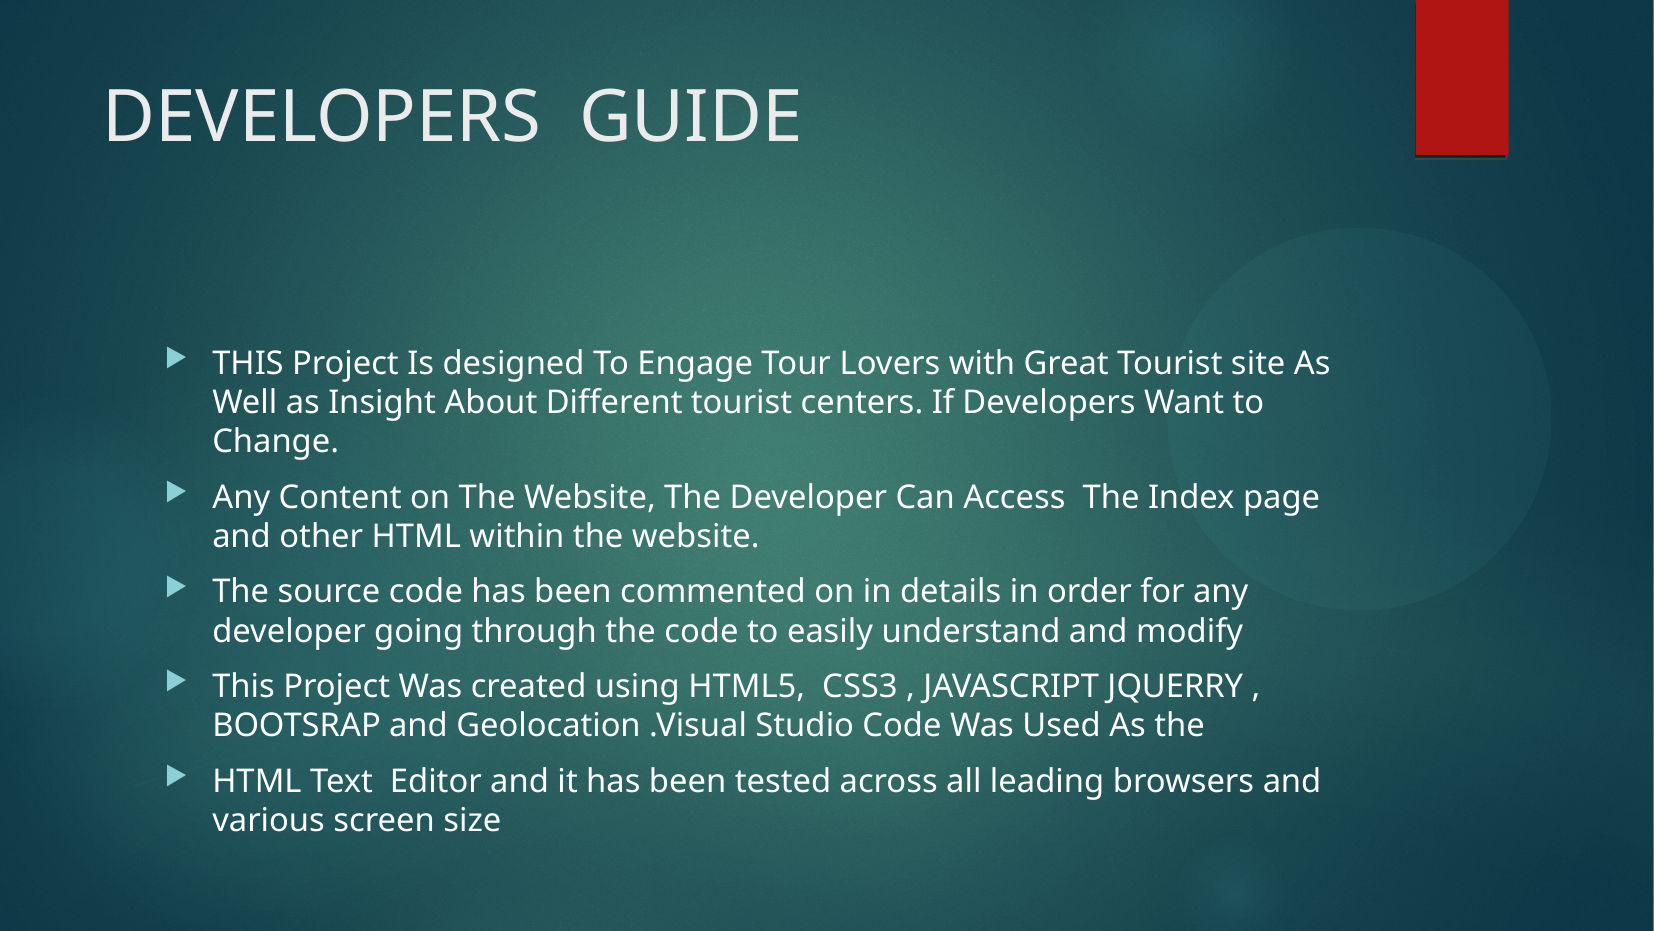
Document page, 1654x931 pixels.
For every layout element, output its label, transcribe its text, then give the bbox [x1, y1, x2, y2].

picture [0, 0, 1654, 931]
list THIS Project Is designed To Engage Tour Lovers with Great Tourist site As Well as Insight About Different tourist centers. If Developers Want to Change. Any Content on The Website, The Developer Can Access The Index page and other HTML within the website. The source code has been commented on in details in order for any developer going through the code to easily understand and modify This Project Was created using HTML5, CSS3 , JAVASCRIPT JQUERRY , BOOTSRAP and Geolocation .Visual Studio Code Was Used As the HTML Text Editor and it has been tested across all leading browsers and various screen size [149, 278, 1364, 848]
title DEVELOPERS GUIDE [87, 61, 1364, 252]
